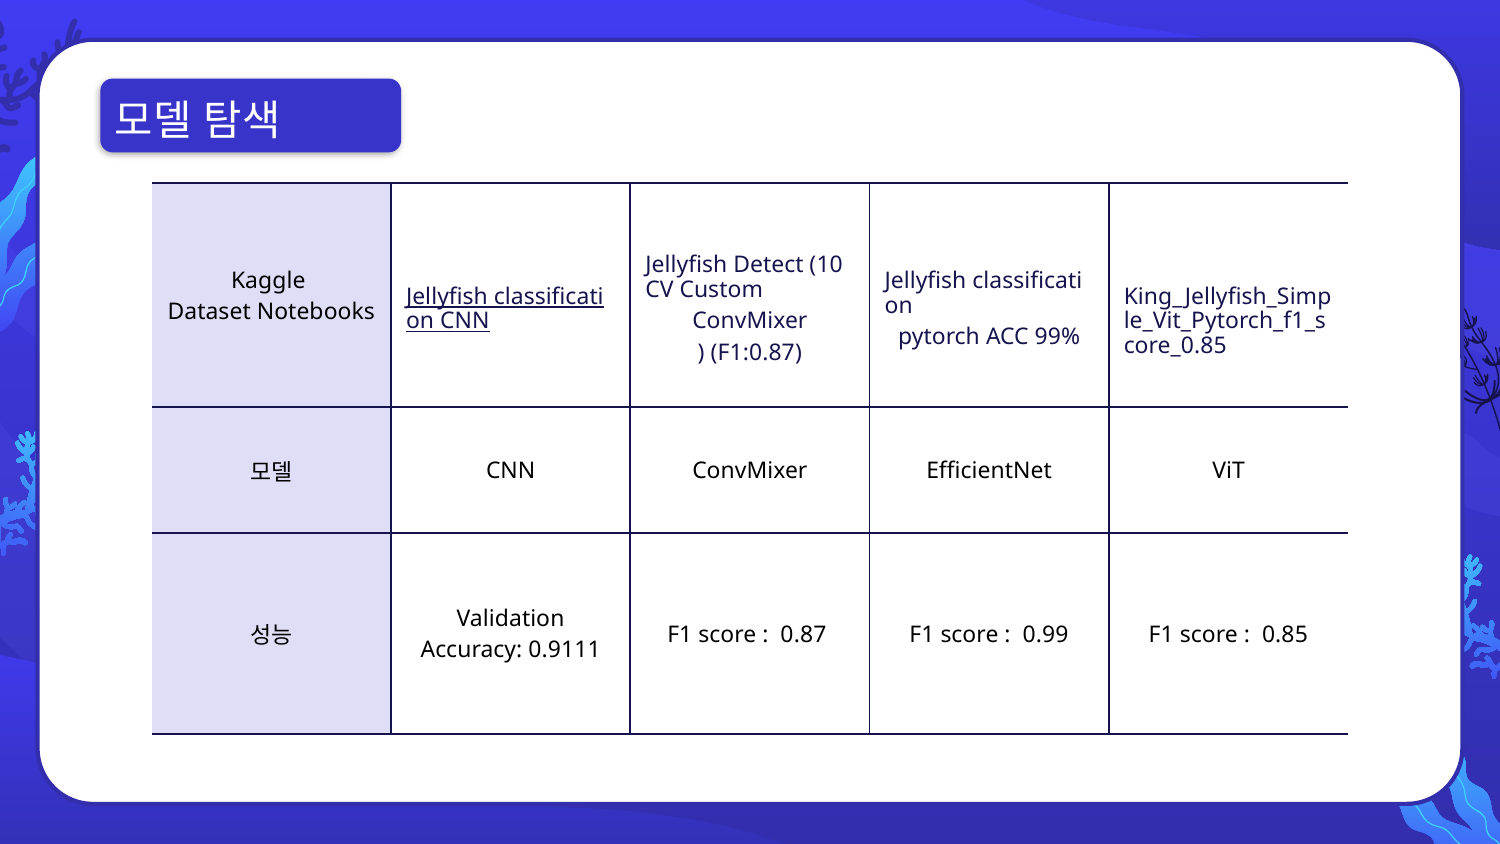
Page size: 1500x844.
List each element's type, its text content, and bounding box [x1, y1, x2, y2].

text_box 모델 탐색 [100, 86, 328, 152]
table_cell 모델 [152, 408, 390, 532]
table_cell Validation Accuracy: 0.9111 [392, 534, 629, 733]
table_cell F1 score : 0.99 [870, 534, 1108, 733]
table_header Jellyfish classification pytorch ACC 99% [870, 184, 1108, 406]
table_header King_Jellyfish_Simple_Vit_Pytorch_f1_score_0.85 [1110, 184, 1348, 406]
table_cell EfficientNet [870, 408, 1108, 532]
table_header Kaggle Dataset Notebooks [152, 184, 390, 406]
text_box [97, 75, 405, 156]
table_cell ViT [1110, 408, 1348, 532]
table_cell F1 score : 0.87 [631, 534, 869, 733]
table_header Jellyfish classification CNN [392, 184, 629, 406]
table_cell 성능 [152, 534, 390, 733]
table_cell ConvMixer [631, 408, 869, 532]
table_cell F1 score : 0.85 [1110, 534, 1348, 733]
table_cell CNN [392, 408, 629, 532]
table_header Jellyfish Detect (10CV Custom ConvMixer) (F1:0.87) [631, 184, 869, 406]
